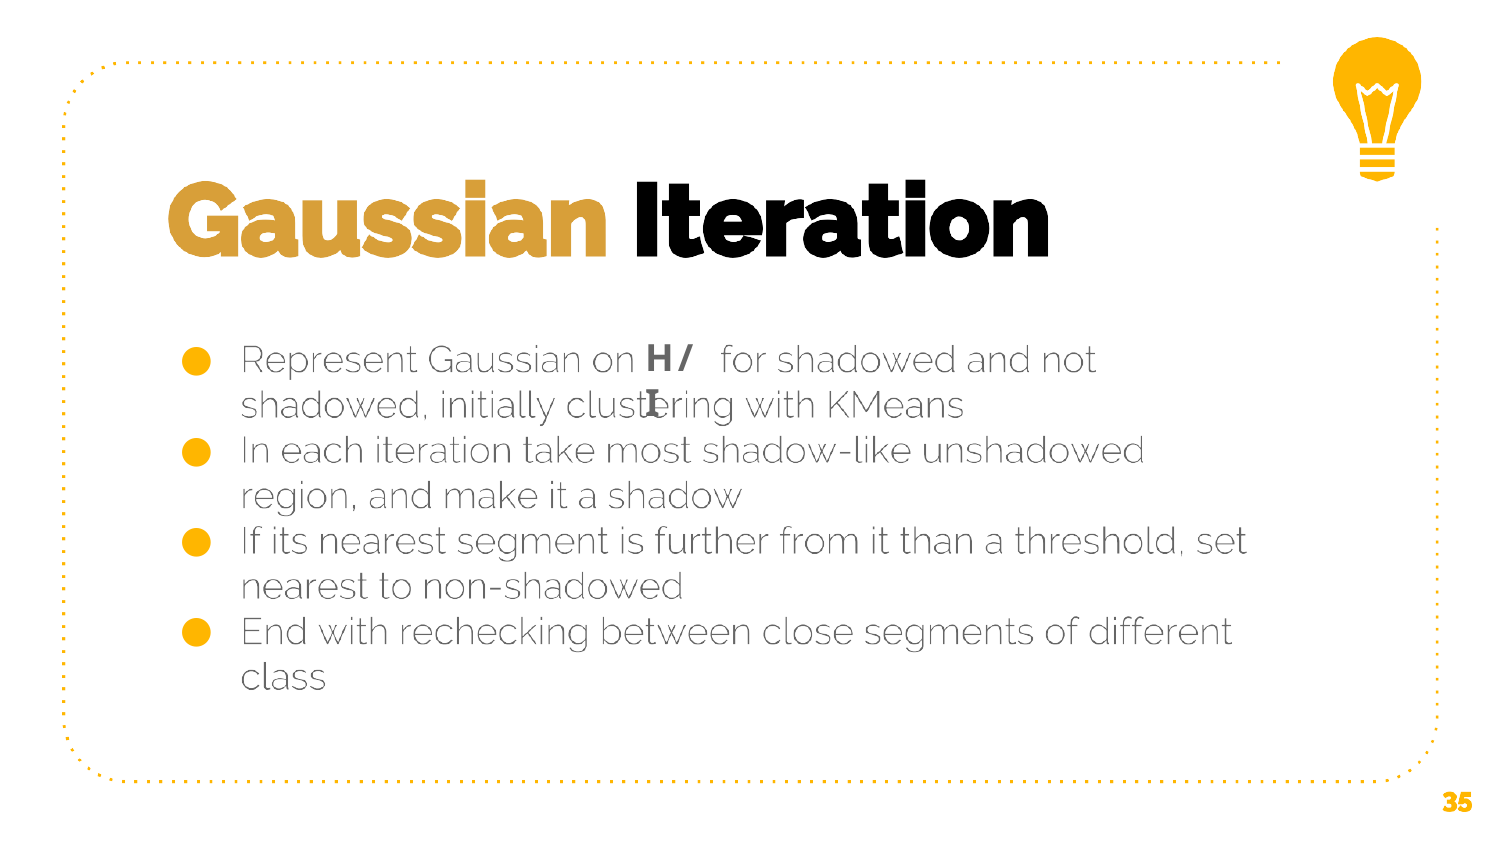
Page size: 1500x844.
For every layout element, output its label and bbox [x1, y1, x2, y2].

picture [62, 36, 1472, 813]
